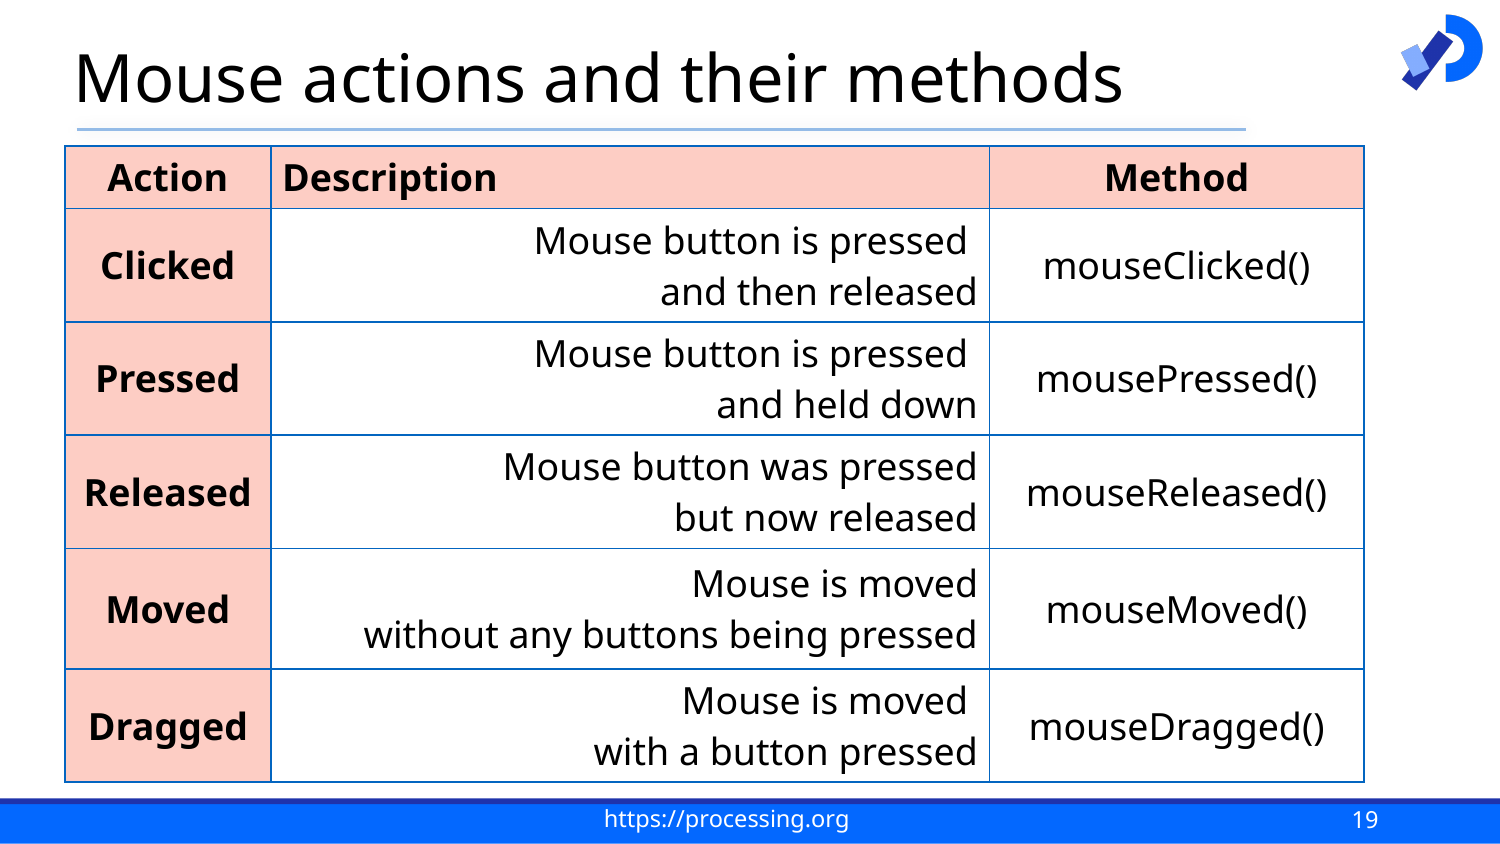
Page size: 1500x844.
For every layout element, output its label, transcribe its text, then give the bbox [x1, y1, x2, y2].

picture [1398, 9, 1485, 96]
table_cell Mouse button was pressed but now released [272, 436, 989, 548]
table_cell mouseReleased() [990, 436, 1363, 548]
table_cell mouseMoved() [990, 549, 1363, 668]
title Mouse actions and their methods [64, 0, 1341, 126]
footer https://processing.org [527, 802, 927, 843]
table_cell Clicked [66, 209, 270, 321]
table_cell Moved [66, 549, 270, 668]
table_cell mousePressed() [990, 323, 1363, 434]
table_cell Mouse is moved with a button pressed [272, 670, 989, 781]
table_header Method [990, 147, 1363, 208]
table_header Action [66, 147, 270, 208]
table_cell Mouse button is pressed and then released [272, 209, 989, 321]
table_cell mouseClicked() [990, 209, 1363, 321]
table_cell Dragged [66, 670, 270, 781]
table_cell Mouse is moved without any buttons being pressed [272, 549, 989, 668]
slide_number 19 [1074, 799, 1388, 844]
table_cell Released [66, 436, 270, 548]
table_header Description [272, 147, 989, 208]
table_cell mouseDragged() [990, 670, 1363, 781]
table_cell Pressed [66, 323, 270, 434]
table_cell Mouse button is pressed and held down [272, 323, 989, 434]
